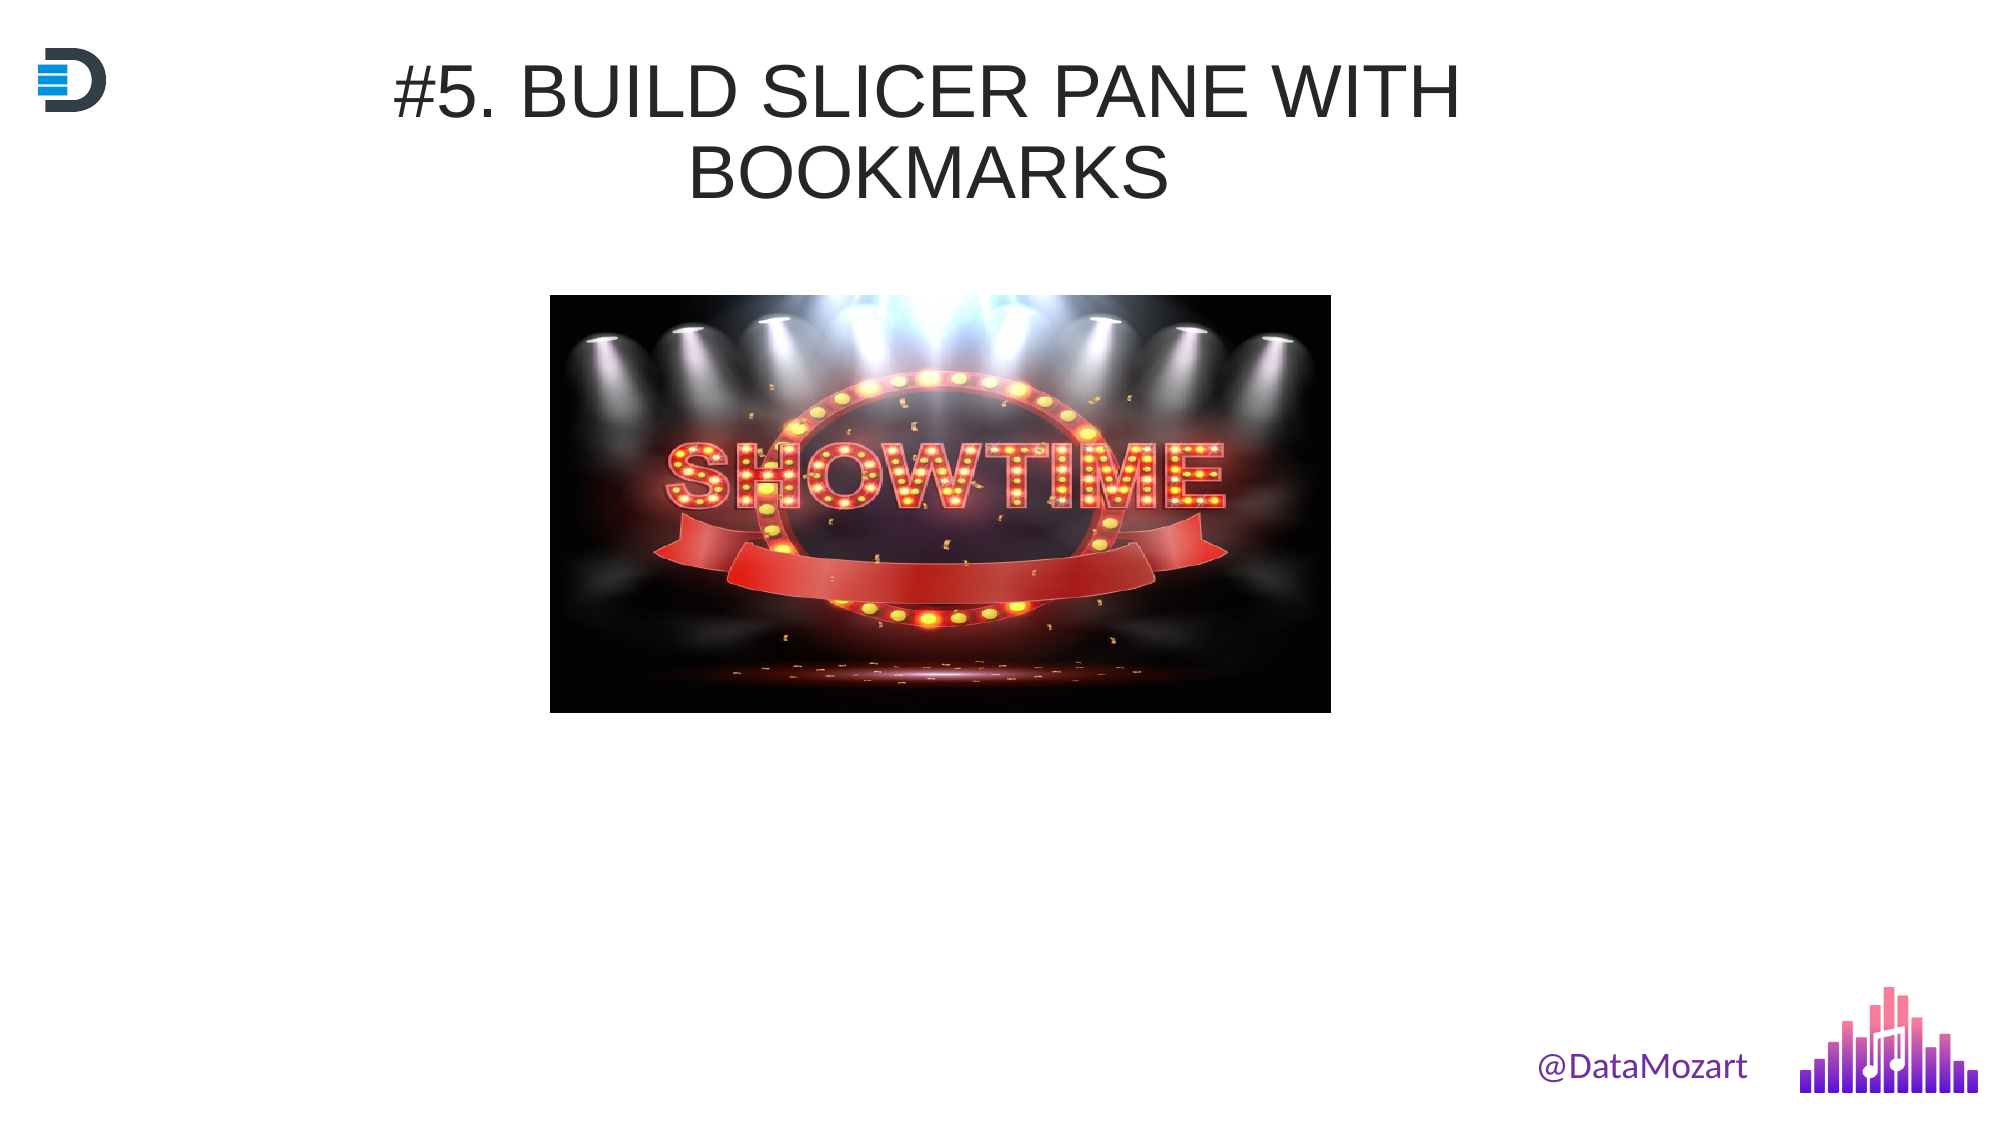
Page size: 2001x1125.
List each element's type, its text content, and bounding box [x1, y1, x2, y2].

picture [1800, 987, 1978, 1093]
picture [550, 295, 1331, 713]
text_box @DataMozart [1520, 1033, 1764, 1094]
picture [18, 27, 125, 133]
title #5. BUILD SLICER PANE WITH BOOKMARKS [264, 31, 1594, 236]
